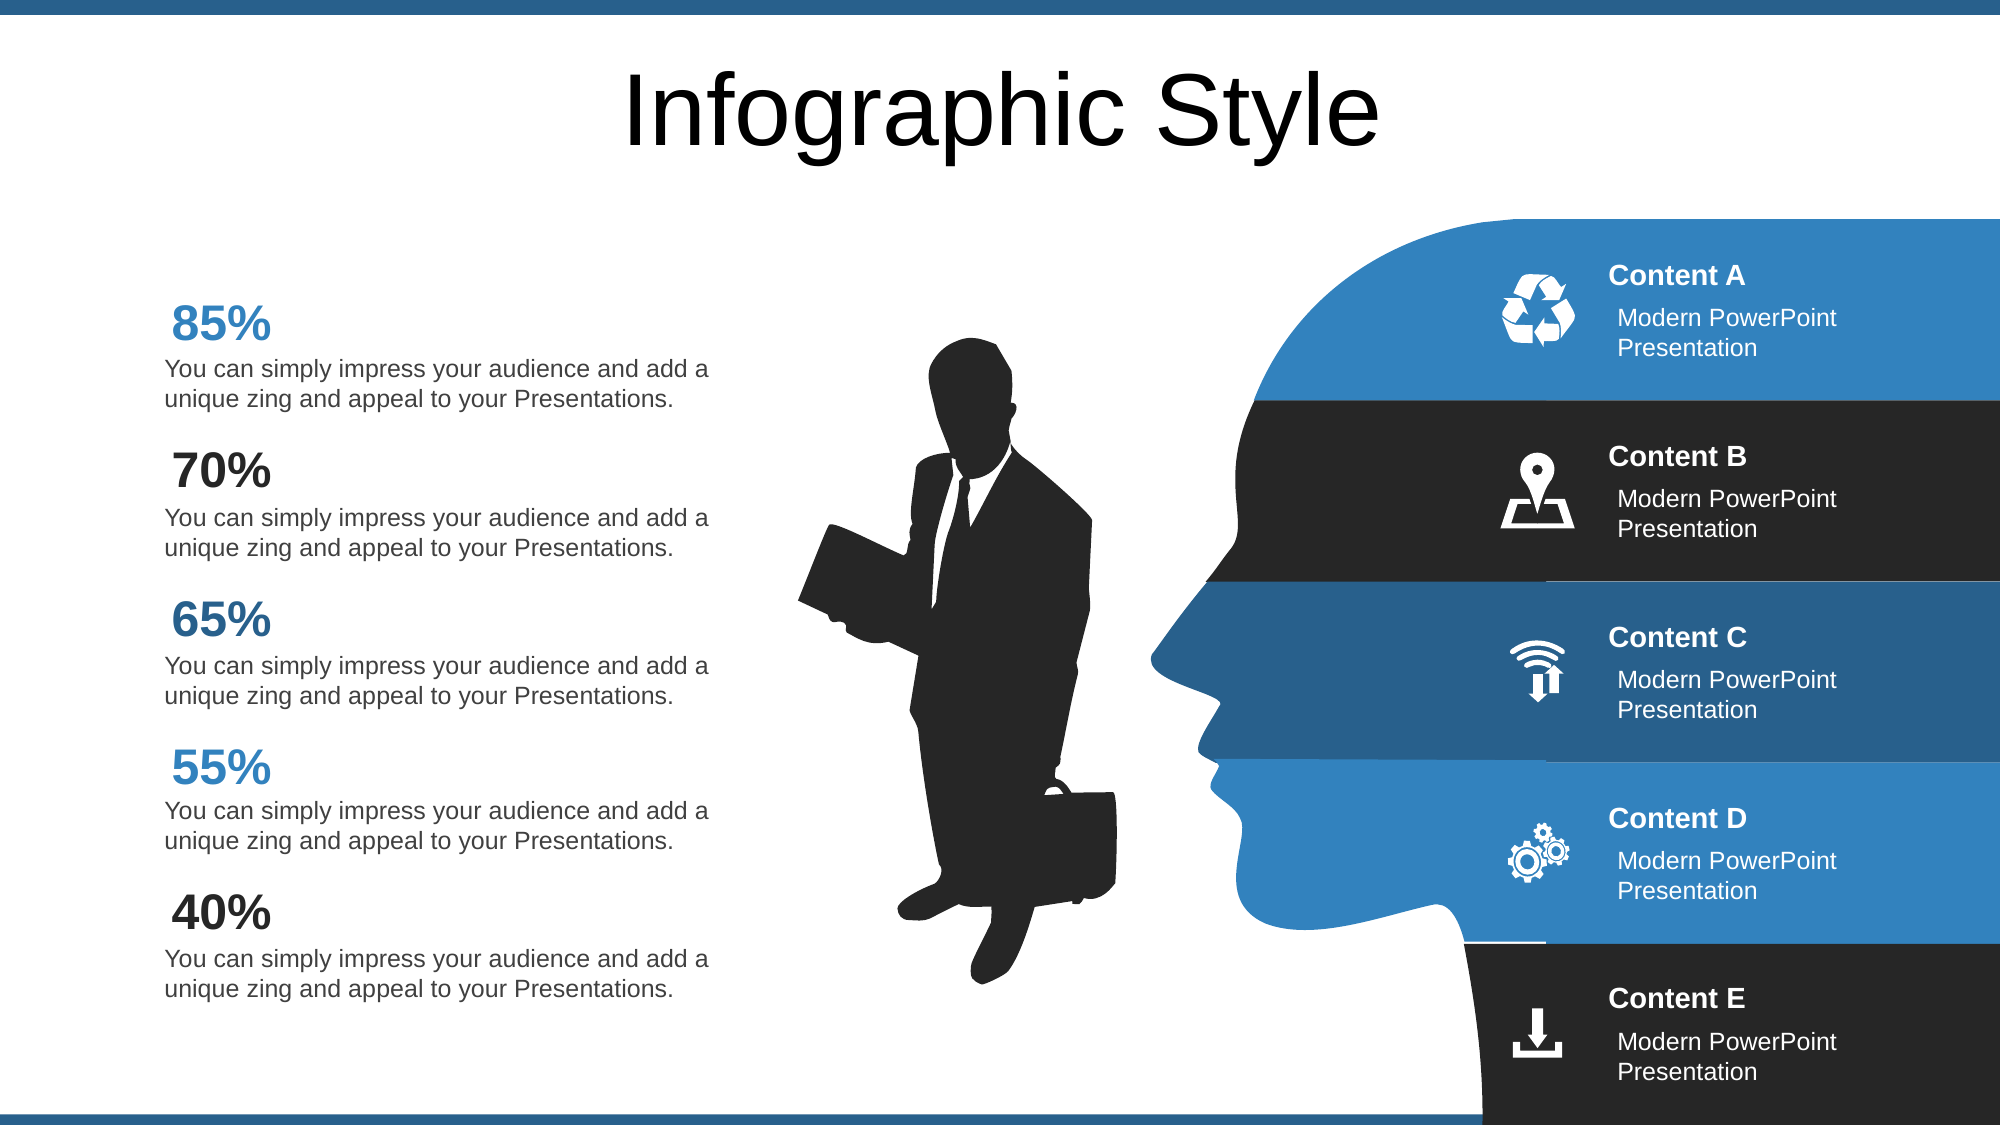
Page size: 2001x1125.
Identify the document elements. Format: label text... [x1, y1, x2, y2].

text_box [1150, 219, 2000, 1125]
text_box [1593, 972, 1872, 1094]
text_box 65% [149, 579, 294, 642]
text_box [1593, 610, 1872, 732]
text_box You can simply impress your audience and add a unique zing and appeal to your Presentations. [149, 786, 784, 864]
text_box You can simply impress your audience and add a unique zing and appeal to your Presentations. [149, 642, 784, 719]
text_box You can simply impress your audience and add a unique zing and appeal to your Presentations. [149, 494, 784, 571]
text_box 55% [149, 727, 294, 786]
text_box 70% [149, 430, 294, 494]
list Infographic Style [53, 55, 1952, 175]
text_box 40% [149, 871, 294, 934]
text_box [1593, 249, 1872, 371]
text_box [796, 336, 1118, 986]
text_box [1593, 429, 1872, 552]
text_box You can simply impress your audience and add a unique zing and appeal to your Presentations. [149, 345, 784, 422]
text_box 85% [149, 283, 294, 345]
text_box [1593, 791, 1872, 913]
text_box You can simply impress your audience and add a unique zing and appeal to your Presentations. [149, 934, 784, 1012]
